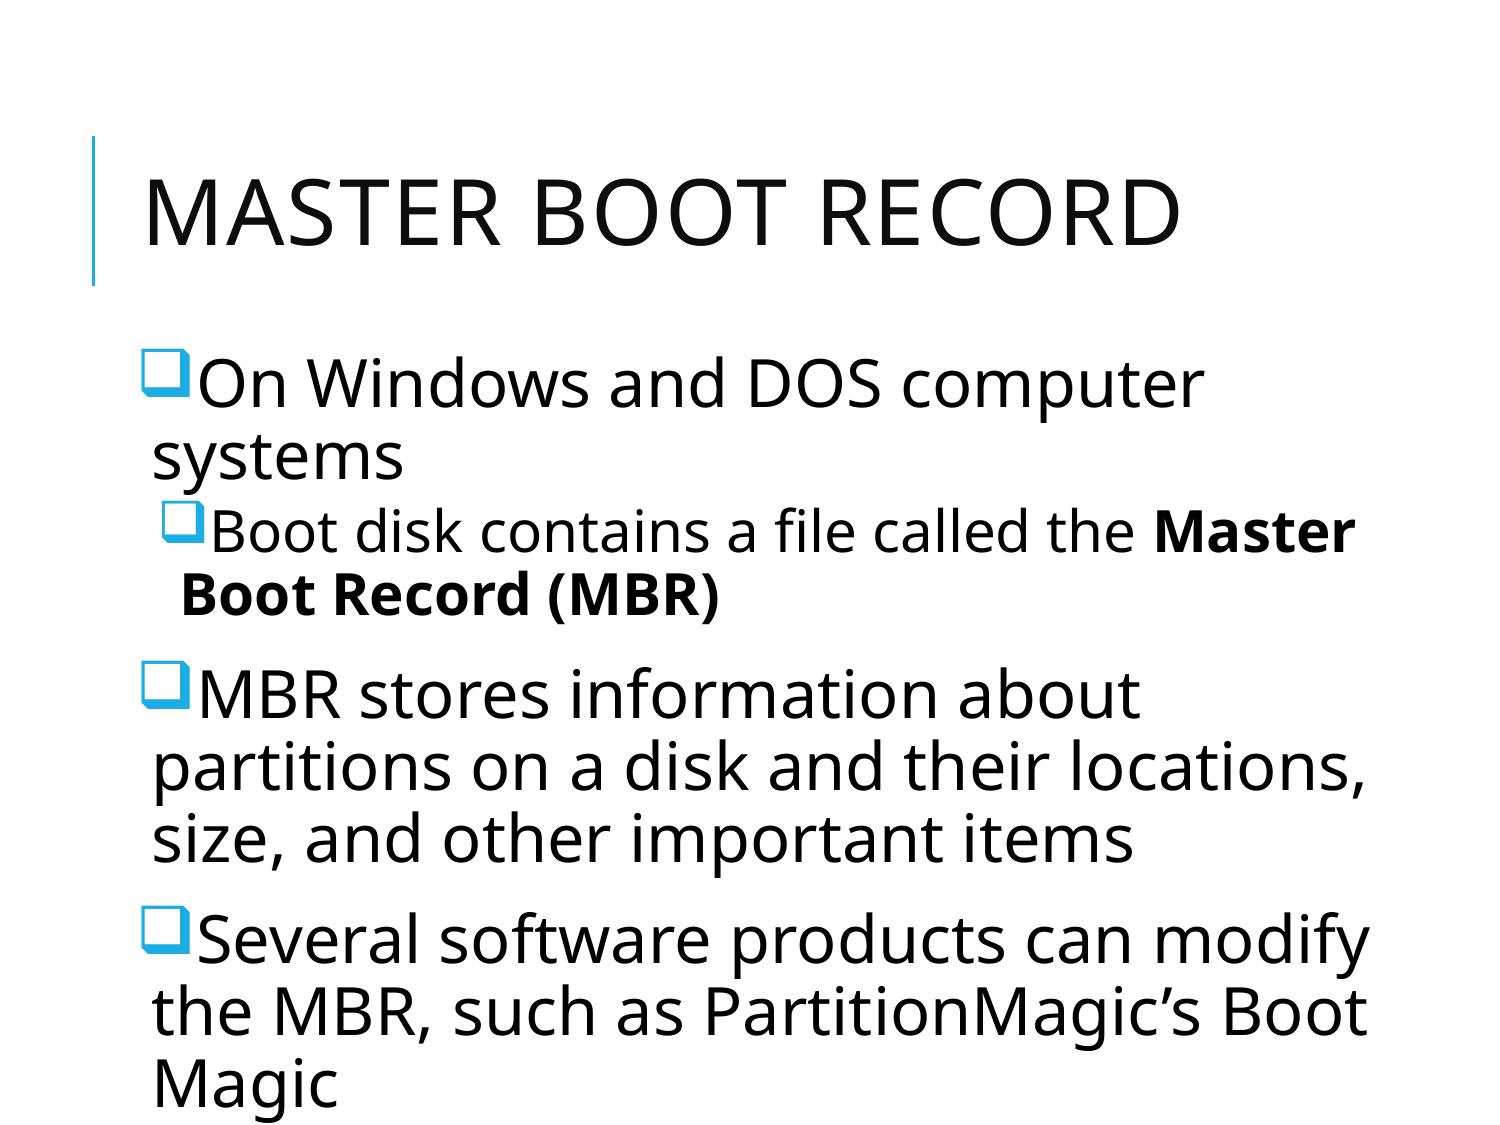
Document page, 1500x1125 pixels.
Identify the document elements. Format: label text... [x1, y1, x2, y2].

title Master Boot Record [126, 96, 1322, 342]
list On Windows and DOS computer systems Boot disk contains a file called the Master Boot Record (MBR) MBR stores information about partitions on a disk and their locations, size, and other important items Several software products can modify the MBR, such as PartitionMagic’s Boot Magic [128, 342, 1438, 980]
